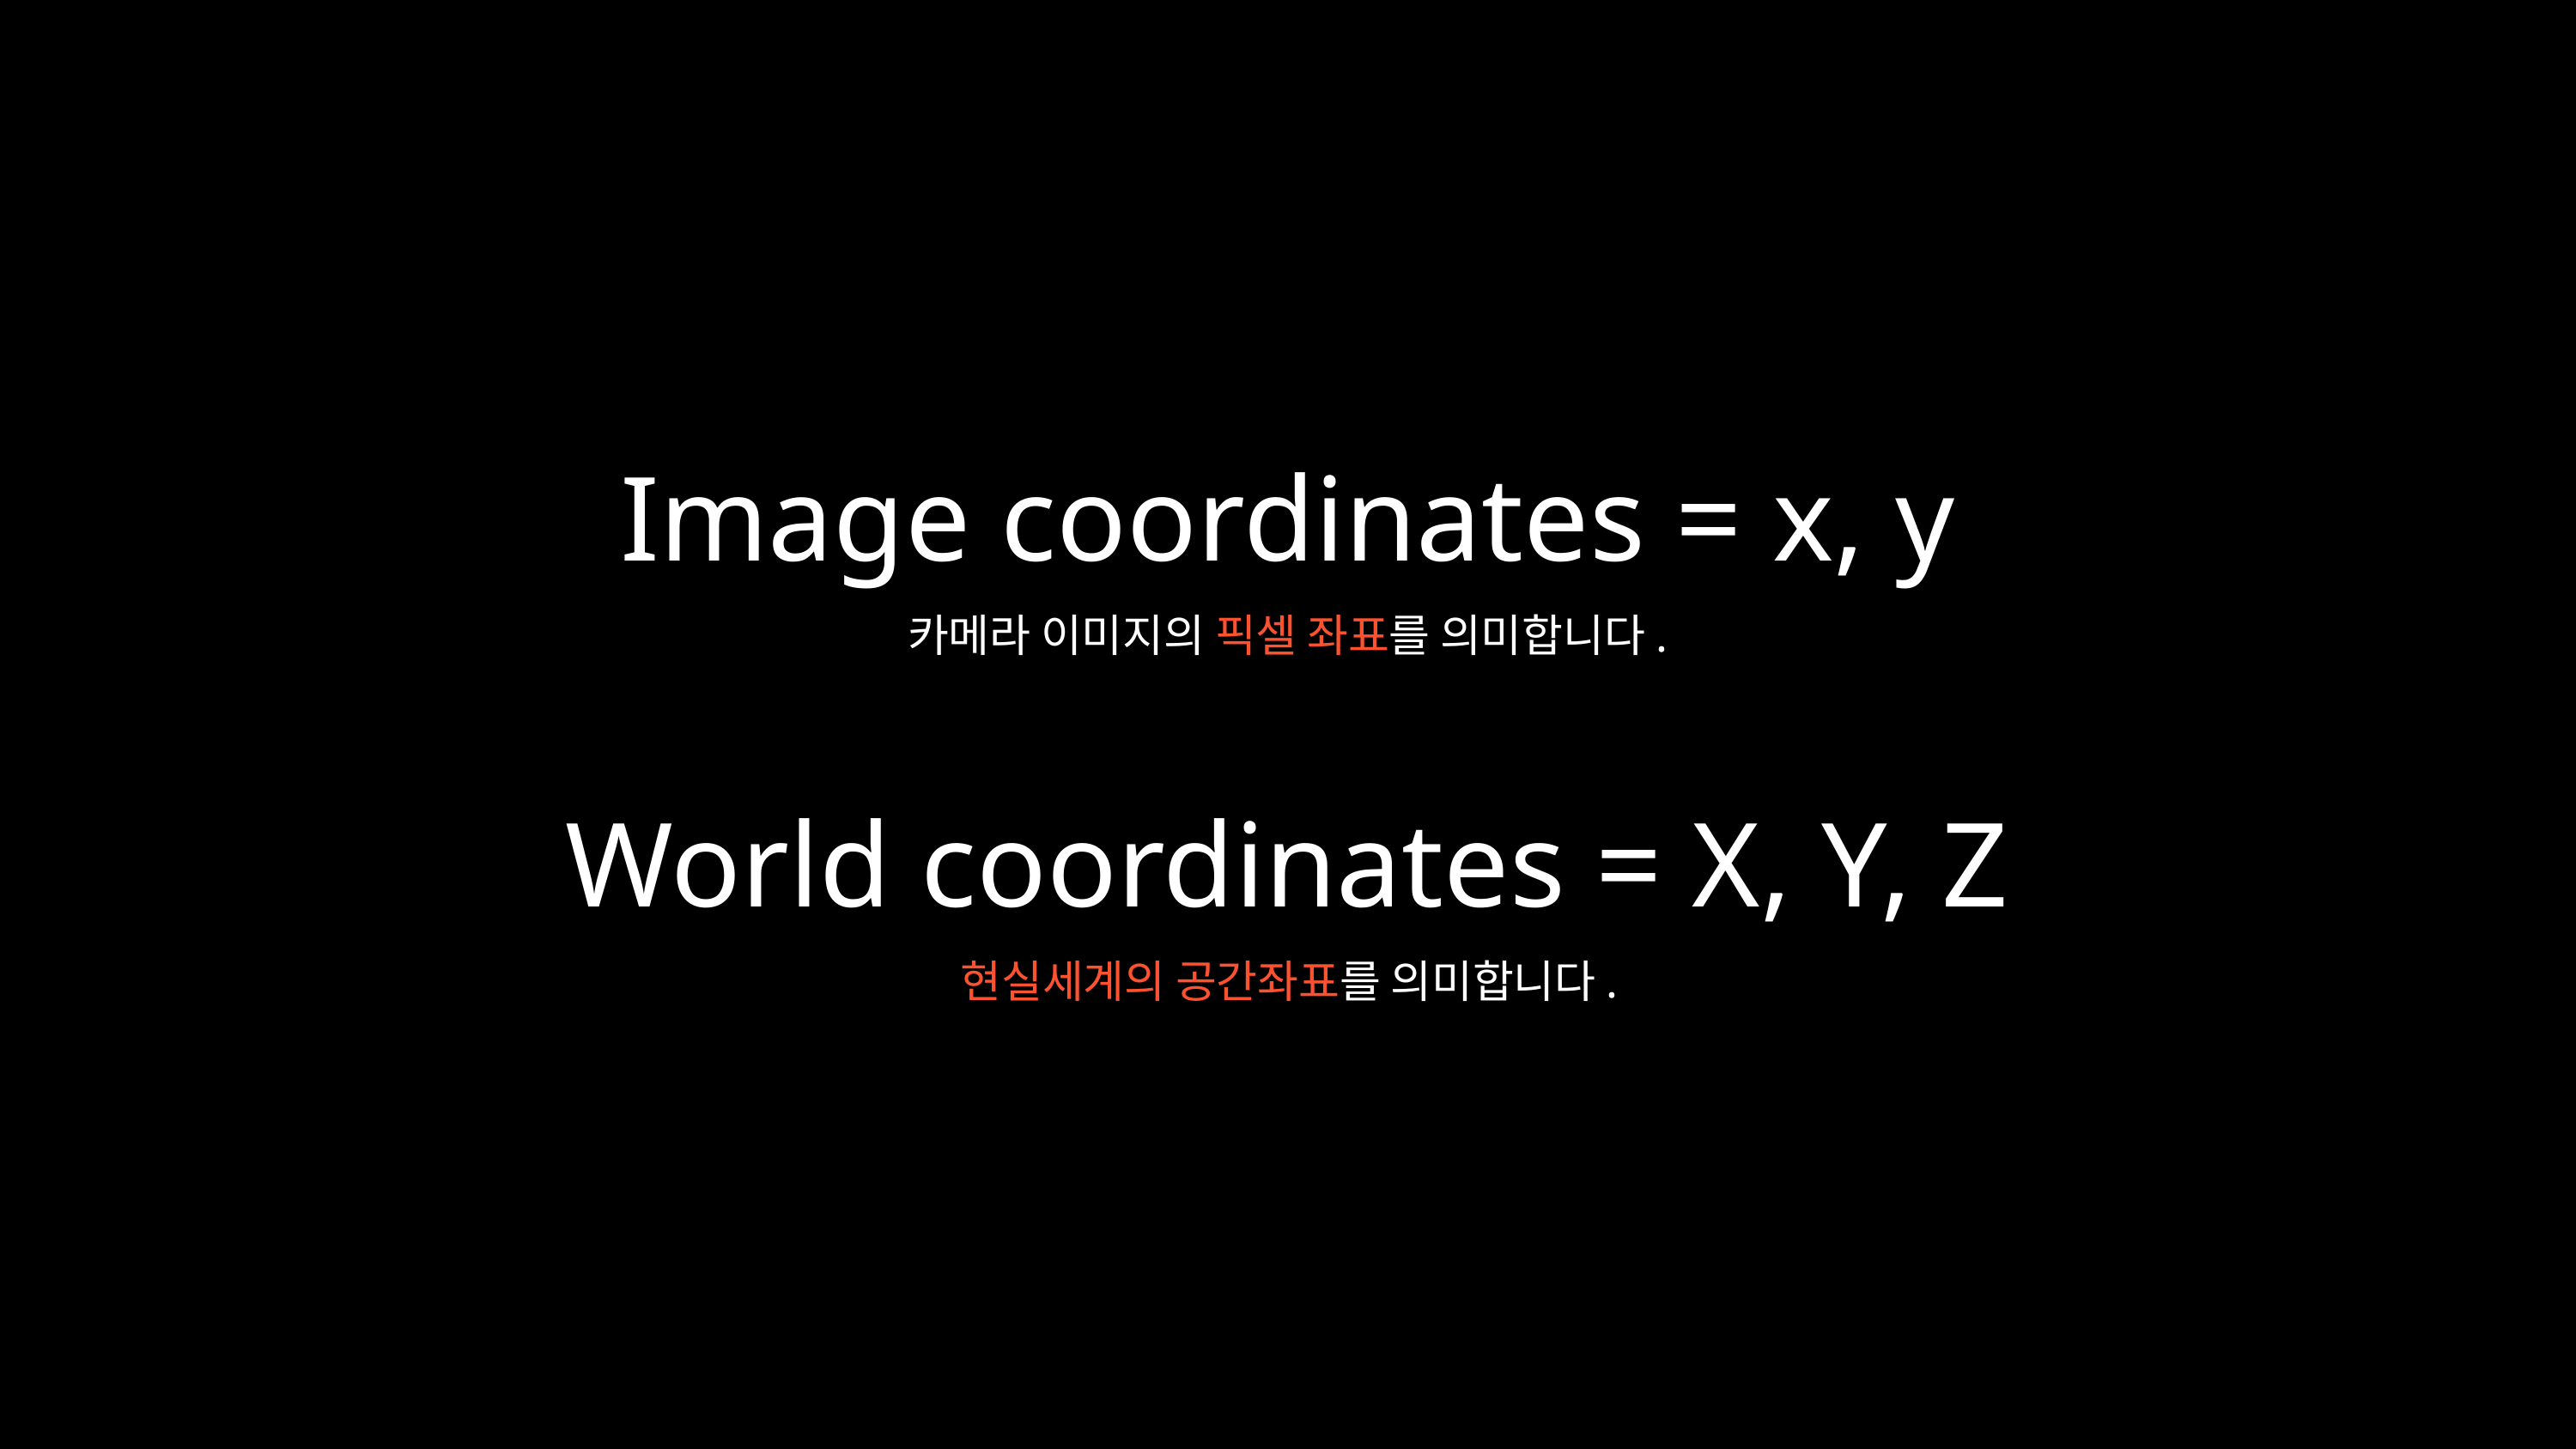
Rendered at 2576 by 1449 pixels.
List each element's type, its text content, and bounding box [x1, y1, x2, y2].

text_box 카메라 이미지의 픽셀 좌표를 의미합니다. [526, 601, 2049, 668]
text_box Image coordinates = x, y [3, 438, 2573, 591]
text_box 현실세계의 공간좌표를 의미합니다. [529, 946, 2050, 1013]
text_box World coordinates = X, Y, Z [3, 784, 2573, 937]
